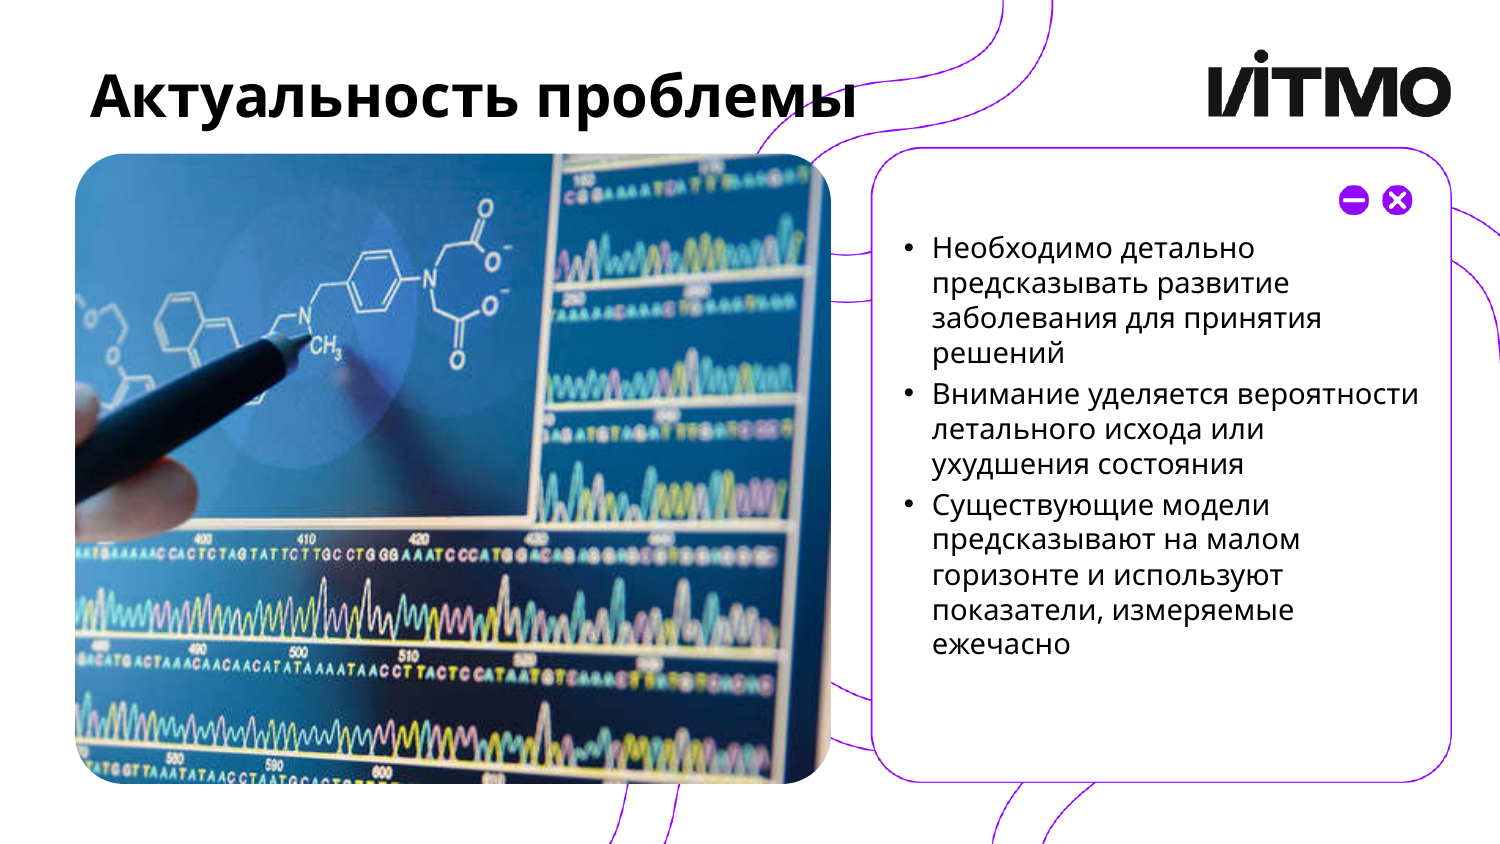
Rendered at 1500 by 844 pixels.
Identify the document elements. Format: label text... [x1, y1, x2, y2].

title Актуальность проблемы [75, 50, 1108, 137]
picture [0, 0, 1500, 844]
list Необходимо детально предсказывать развитие заболевания для принятия решений Внимание уделяется вероятности летального исхода или ухудшения состояния Существующие модели предсказывают на малом горизонте и используют показатели, измеряемые ежечасно [888, 222, 1437, 784]
